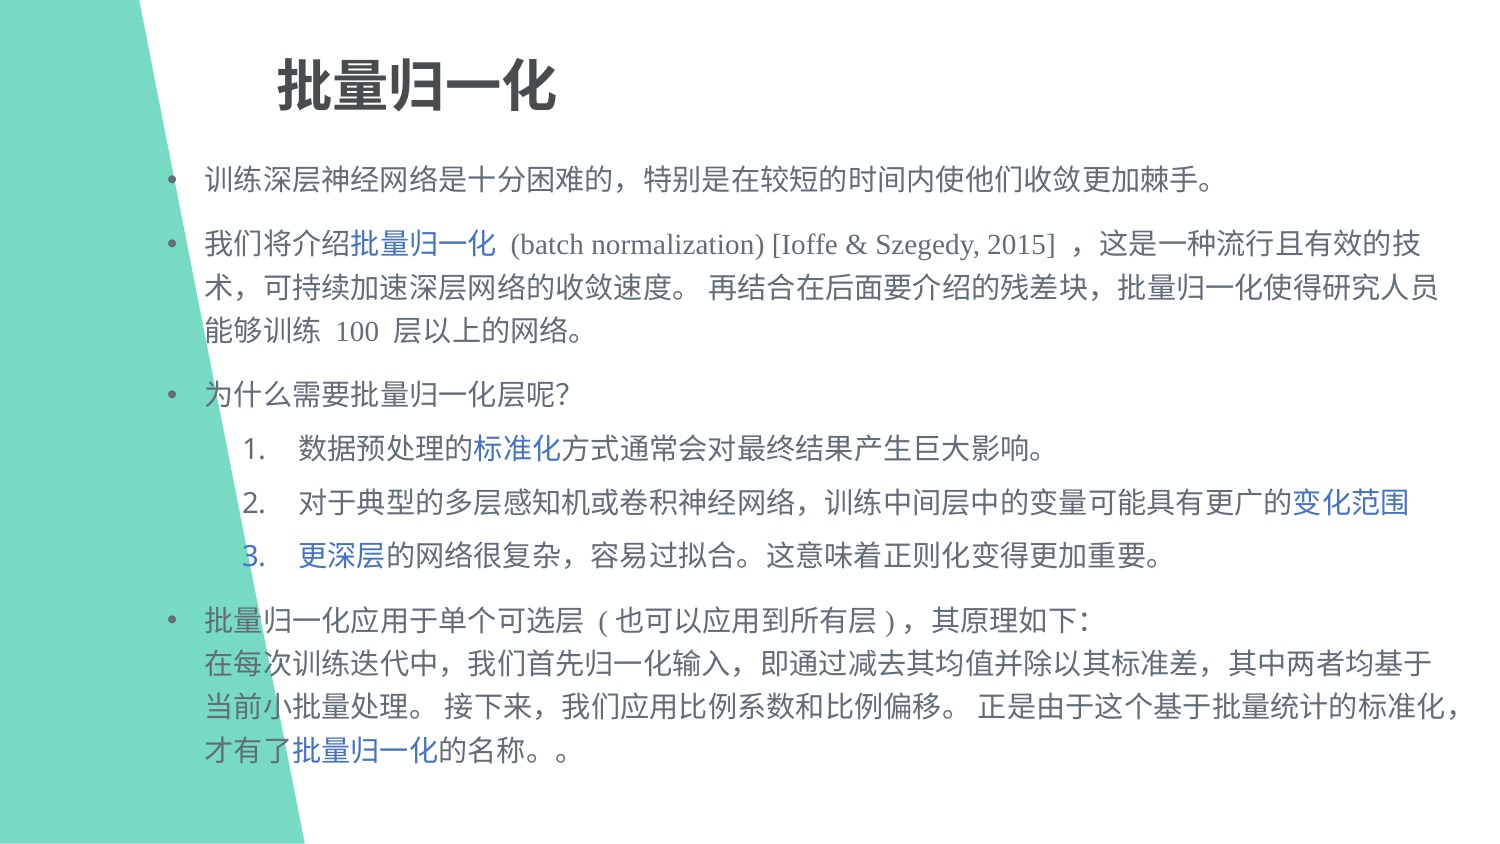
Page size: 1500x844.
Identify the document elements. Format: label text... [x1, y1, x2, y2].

text_box 训练深层神经网络是十分困难的，特别是在较短的时间内使他们收敛更加棘手。 我们将介绍批量归一化 (batch normalization) [Ioffe & Szegedy, 2015] ，这是一种流行且有效的技术，可持续加速深层网络的收敛速度。 再结合在后面要介绍的残差块，批量归一化使得研究人员能够训练 100 层以上的网络。 为什么需要批量归一化层呢？ 数据预处理的标准化方式通常会对最终结果产生巨大影响。 对于典型的多层感知机或卷积神经网络，训练中间层中的变量可能具有更广的变化范围 更深层的网络很复杂，容易过拟合。这意味着正则化变得更加重要。 批量归一化应用于单个可选层 (也可以应用到所有层)，其原理如下： 在每次训练迭代中，我们首先归一化输入，即通过减去其均值并除以其标准差，其中两者均基于当前小批量处理。 接下来，我们应用比例系数和比例偏移。 正是由于这个基于批量统计的标准化，才有了批量归一化的名称。。 [152, 145, 1463, 799]
text_box [0, 0, 305, 844]
text_box 批量归一化 [261, 50, 1069, 123]
